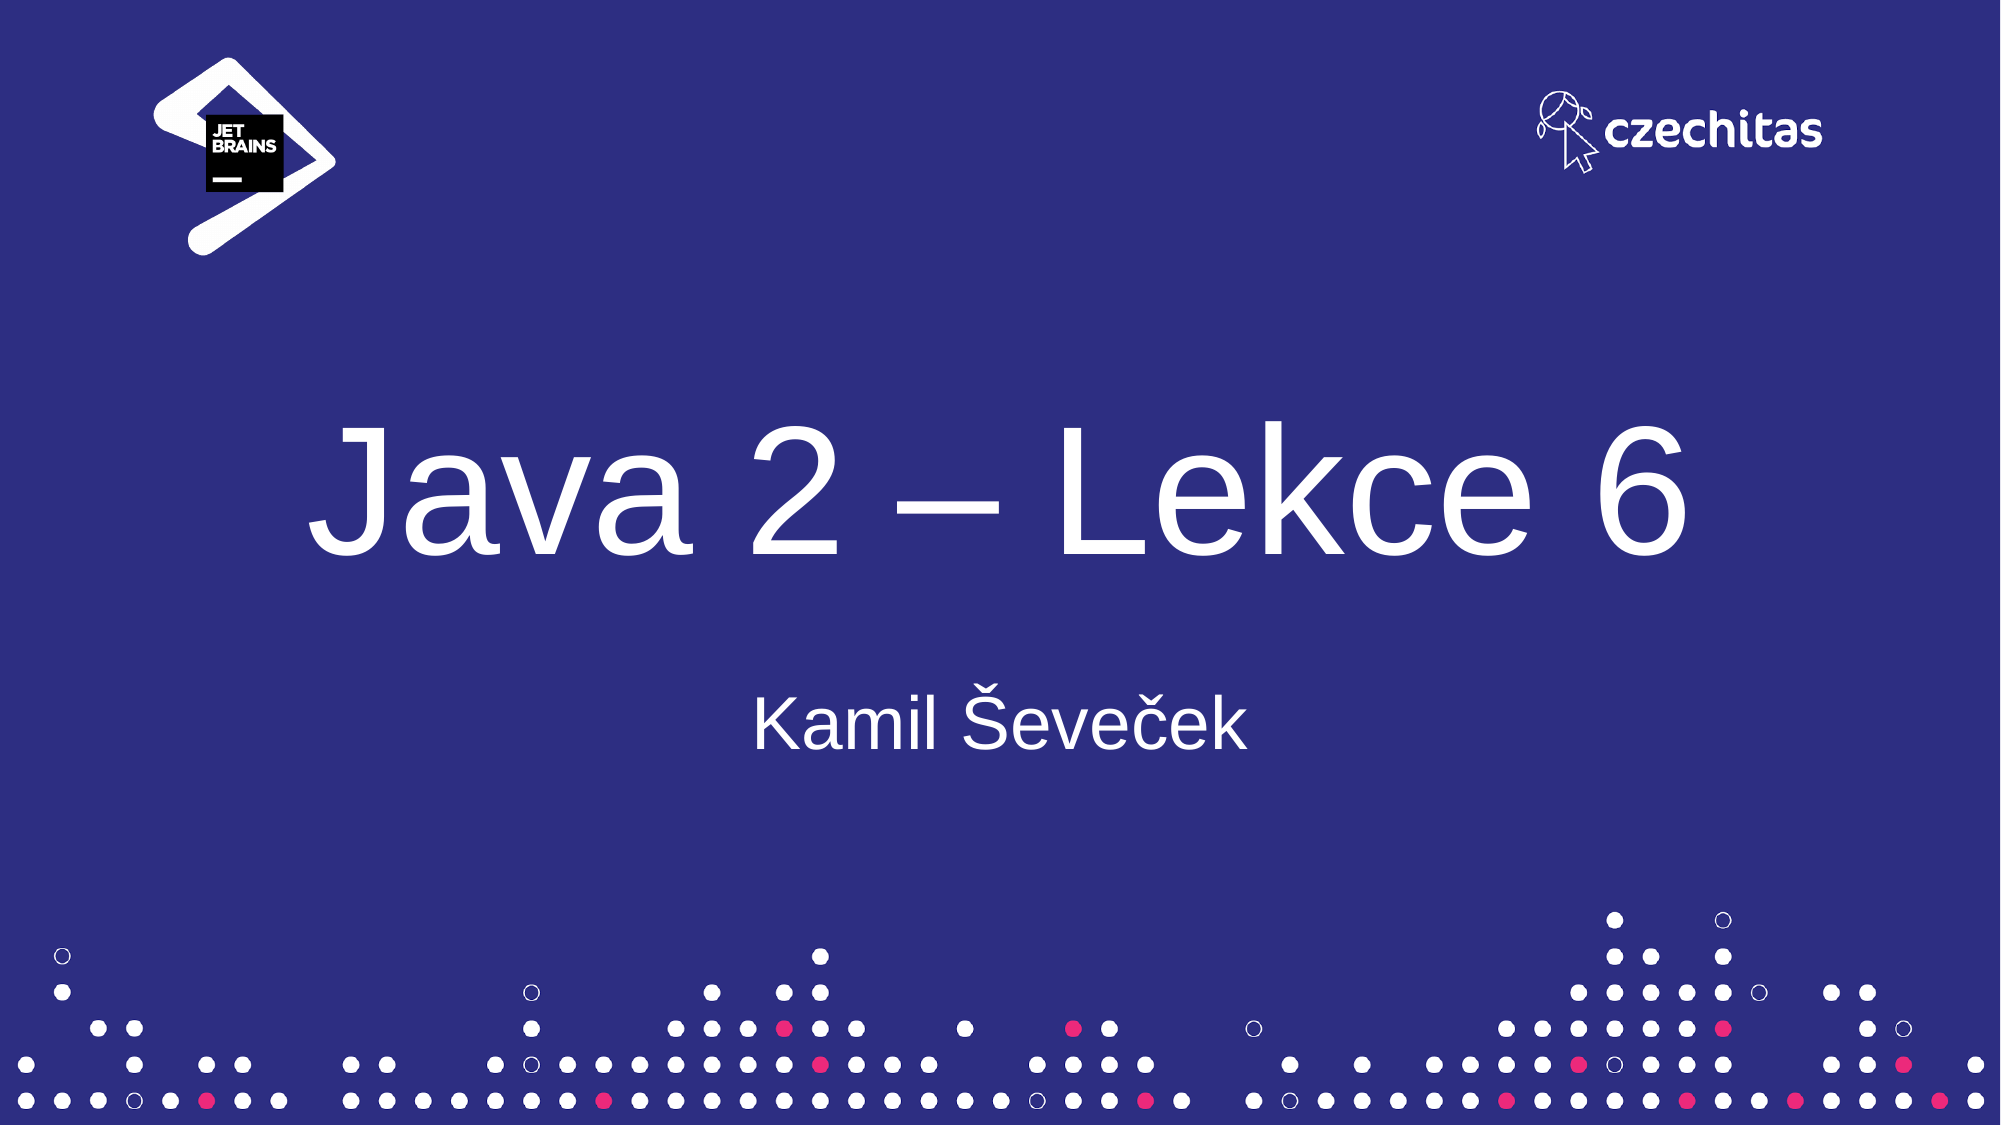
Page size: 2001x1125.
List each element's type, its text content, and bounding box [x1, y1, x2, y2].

picture [0, 0, 2001, 1125]
title Java 2 – Lekce 6 [177, 205, 1823, 610]
subtitle Kamil Ševeček [249, 669, 1750, 864]
